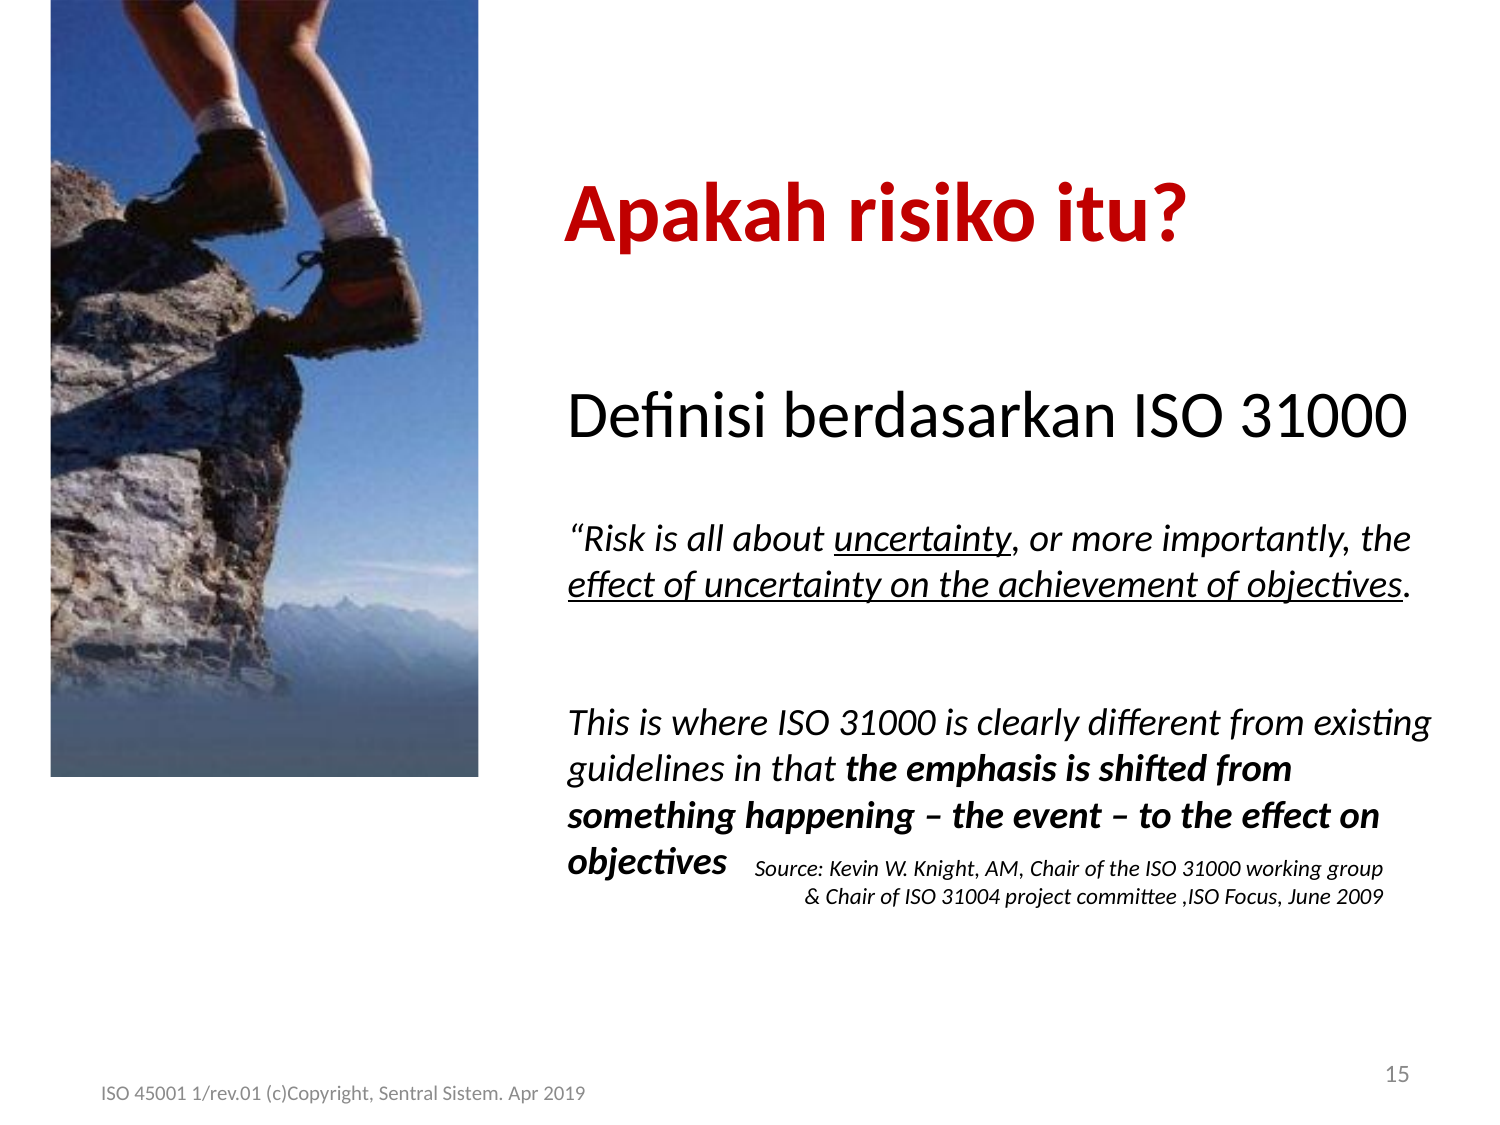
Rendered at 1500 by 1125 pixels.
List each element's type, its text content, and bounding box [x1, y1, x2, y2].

slide_number 15 [1074, 1042, 1425, 1103]
text_box Source: Kevin W. Knight, AM, Chair of the ISO 31000 working group & Chair of ISO 31004 project committee ,ISO Focus, June 2009 [685, 846, 1399, 917]
list Definisi berdasarkan ISO 31000 “Risk is all about uncertainty, or more importantly, the effect of uncertainty on the achievement of objectives. This is where ISO 31000 is clearly different from existing guidelines in that the emphasis is shifted from something happening – the event – to the effect on objectives [552, 363, 1453, 1023]
footer ISO 45001 1/rev.01 (c)Copyright, Sentral Sistem. Apr 2019 [0, 1062, 716, 1123]
picture [50, 0, 479, 778]
title Apakah risiko itu? [520, 94, 1236, 322]
